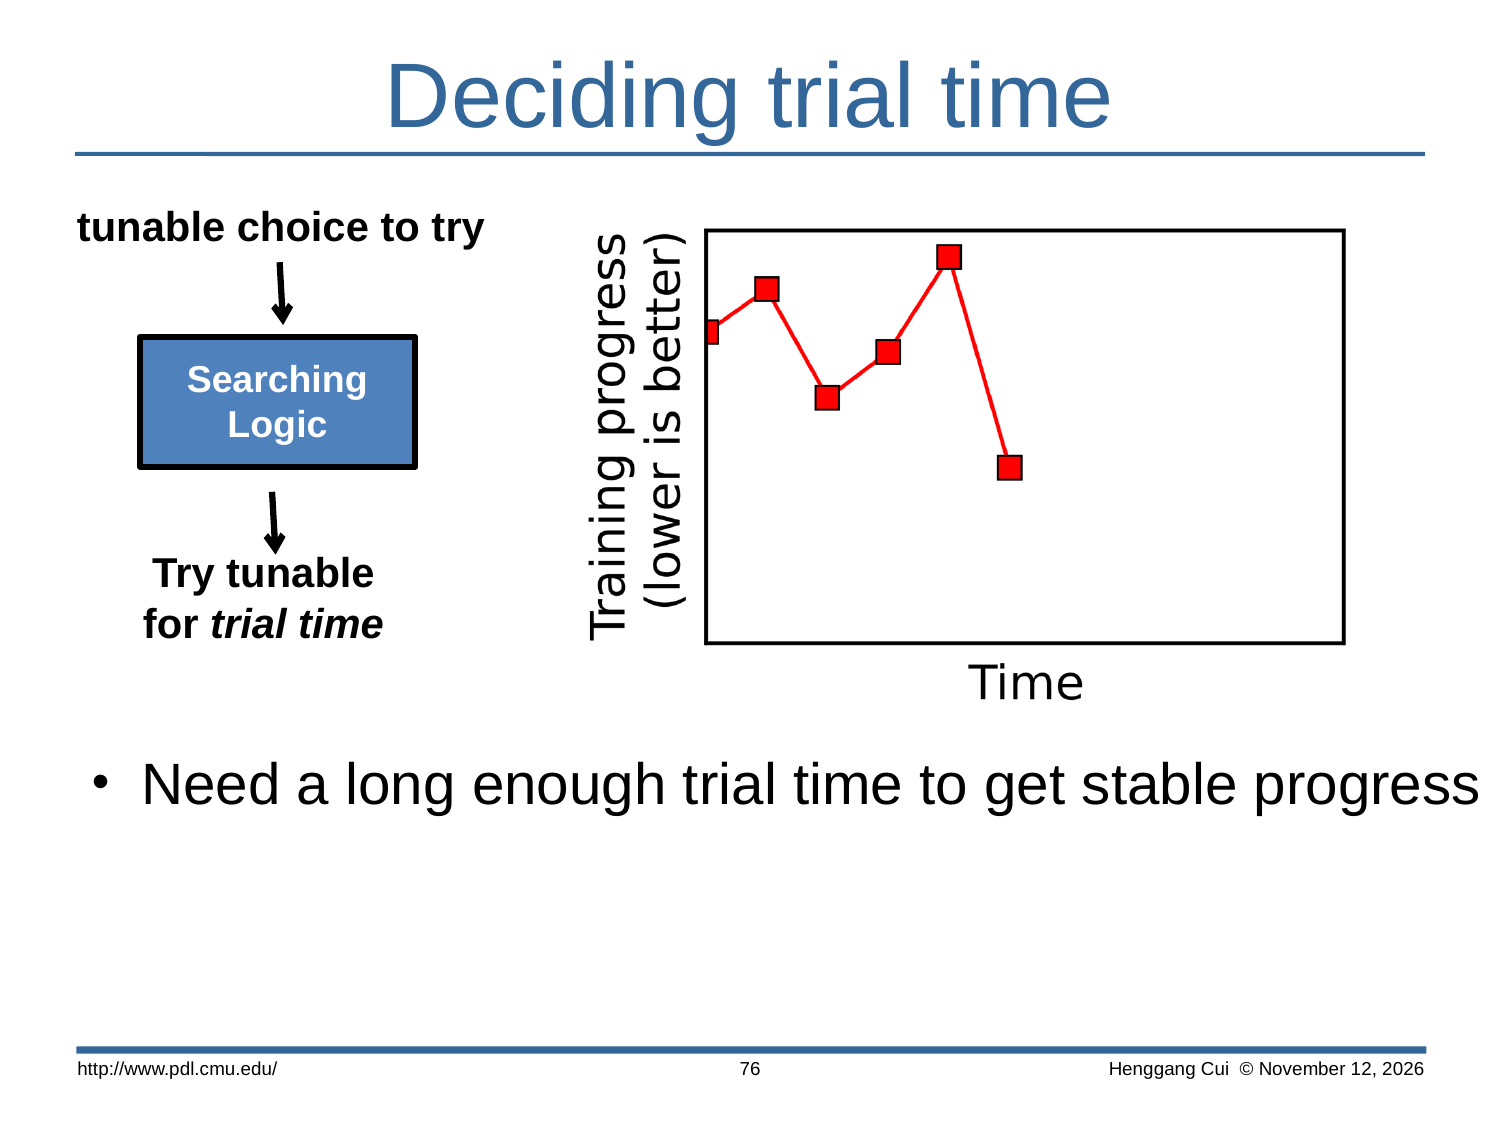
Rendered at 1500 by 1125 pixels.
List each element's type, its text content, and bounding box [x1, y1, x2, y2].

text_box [249, 291, 313, 296]
footer http://www.pdl.cmu.edu/ [60, 1048, 436, 1112]
text_box tunable choice to try [62, 192, 534, 258]
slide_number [1059, 1048, 1442, 1112]
picture [539, 179, 1396, 751]
slide_number 76 [603, 1048, 897, 1084]
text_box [242, 521, 306, 526]
title Deciding trial time [0, 34, 1500, 147]
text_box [123, 336, 432, 468]
text_box Need a long enough trial time to get stable progress [77, 739, 1500, 824]
text_box Try tunable for trial time [107, 538, 420, 654]
